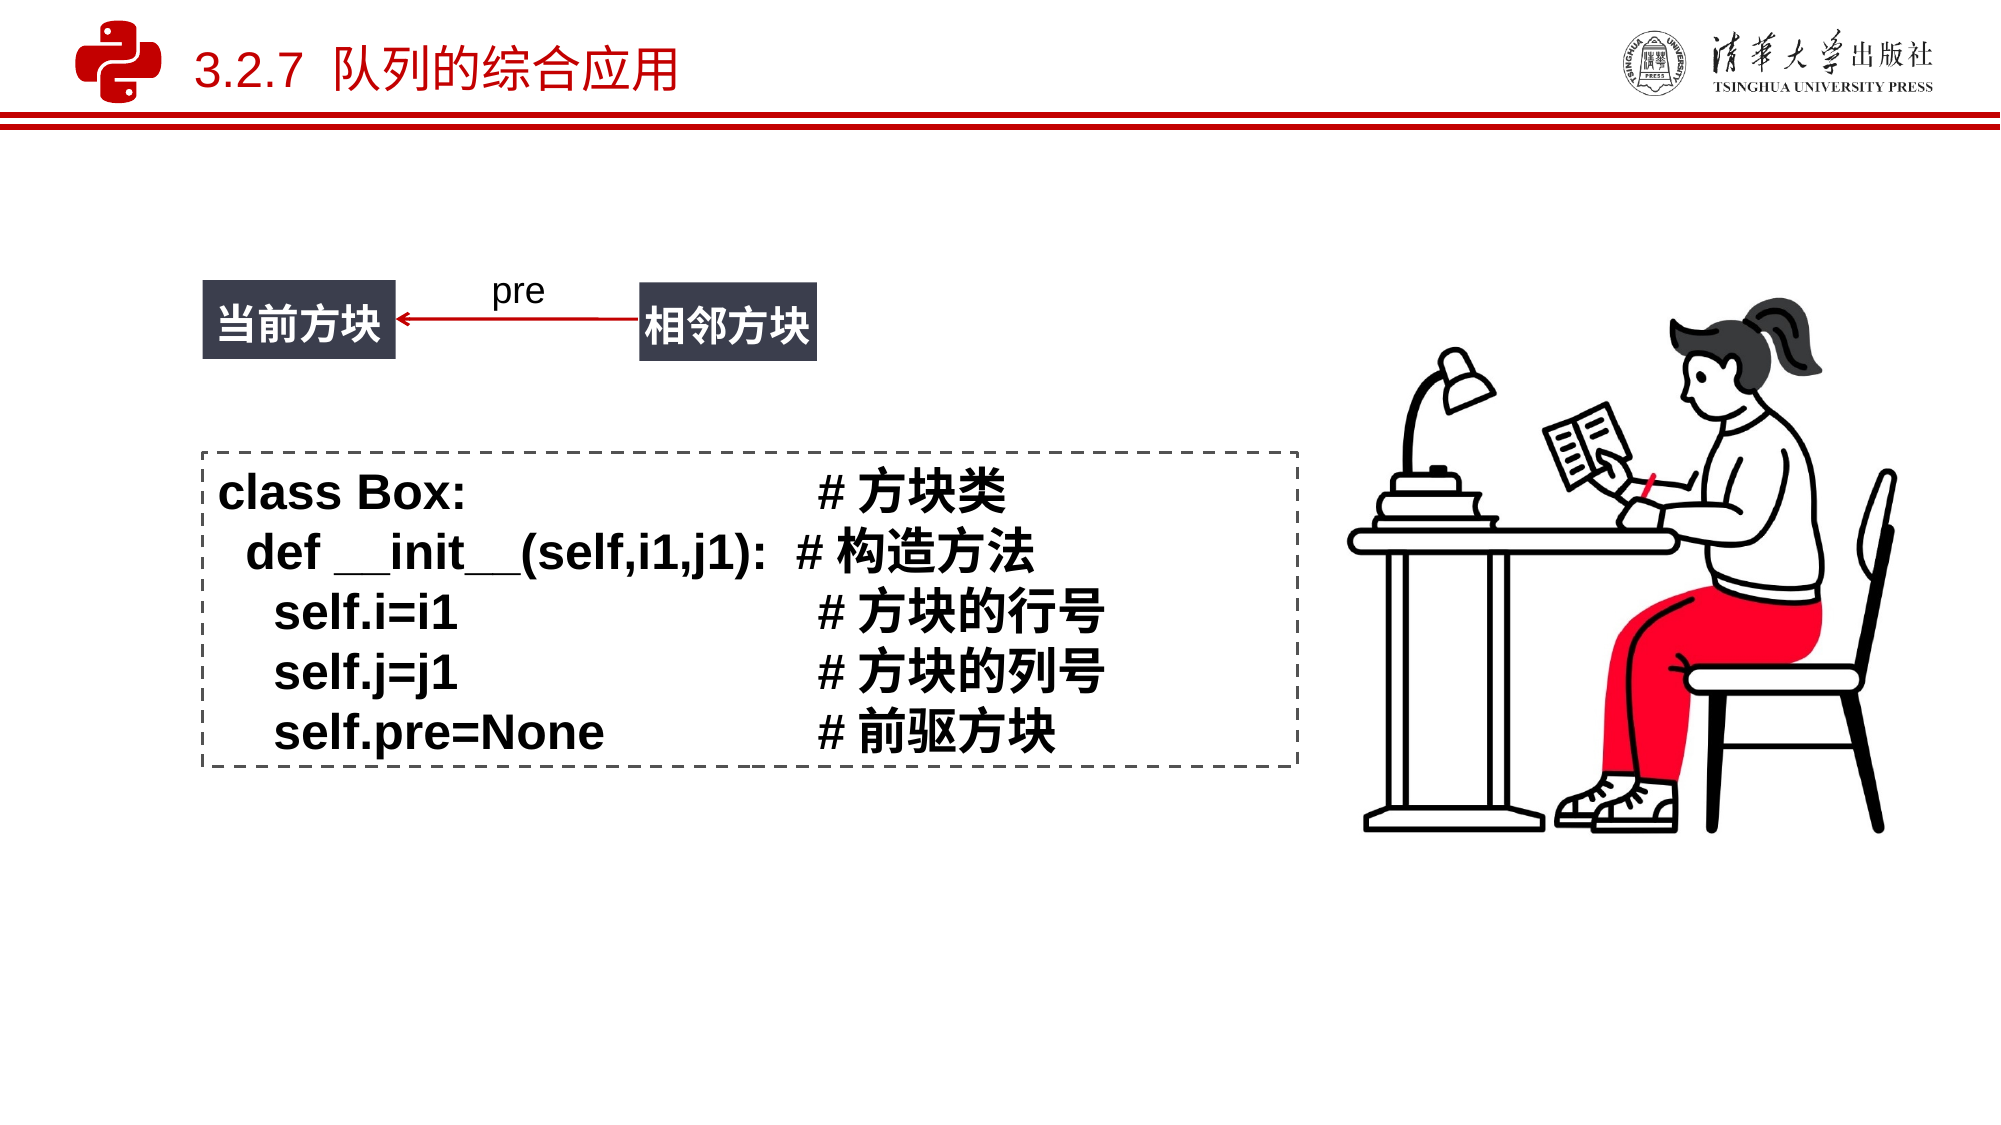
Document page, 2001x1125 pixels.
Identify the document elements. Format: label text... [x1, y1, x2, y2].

picture [1326, 258, 1923, 854]
text_box 3.2.7 队列的综合应用 [178, 30, 696, 106]
text_box [395, 311, 638, 327]
text_box 相邻方块 [639, 282, 817, 361]
text_box 当前方块 [202, 280, 396, 359]
text_box class Box: #方块类 def __init__(self,i1,j1): #构造方法 self.i=i1 #方块的行号 self.j=j1 #方块的列号 self.pre=None #前驱方块 [202, 452, 1298, 767]
text_box pre [476, 258, 595, 319]
